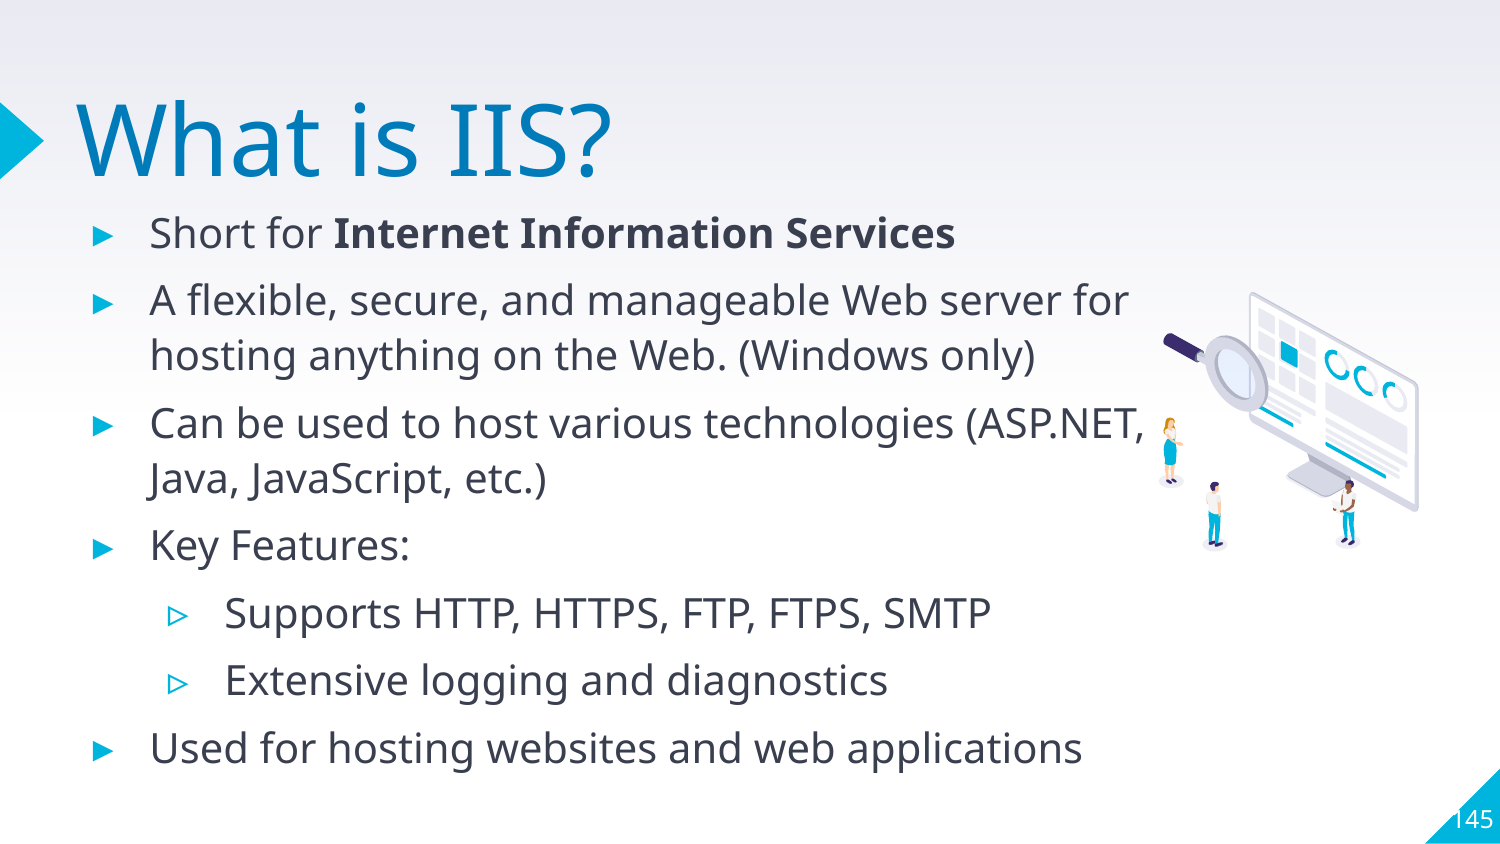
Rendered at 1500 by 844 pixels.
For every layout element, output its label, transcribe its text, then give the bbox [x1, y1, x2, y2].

list Short for Internet Information Services A flexible, secure, and manageable Web server for hosting anything on the Web. (Windows only) Can be used to host various technologies (ASP.NET, Java, JavaScript, etc.) Key Features: Supports HTTP, HTTPS, FTP, FTPS, SMTP Extensive logging and diagnostics Used for hosting websites and web applications [74, 201, 1167, 761]
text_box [1158, 291, 1420, 552]
slide_number 145 [1418, 760, 1494, 838]
title What is IIS? [75, 99, 1155, 201]
